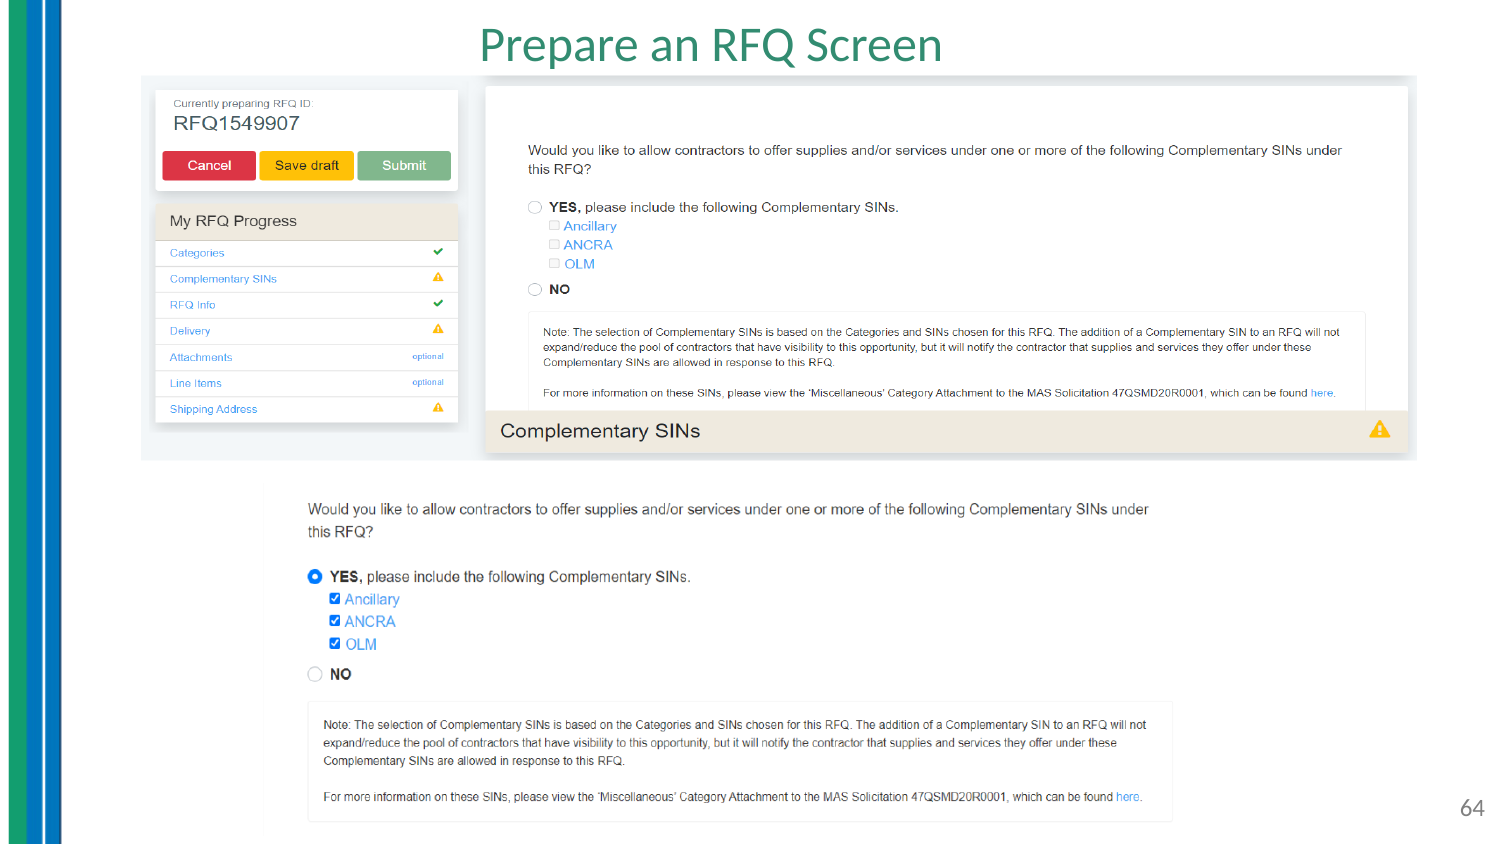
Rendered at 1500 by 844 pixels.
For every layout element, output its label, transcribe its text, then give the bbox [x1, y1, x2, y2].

picture [0, 0, 26, 844]
title Prepare an RFQ Screen [36, 0, 1387, 96]
picture [29, 0, 1500, 844]
